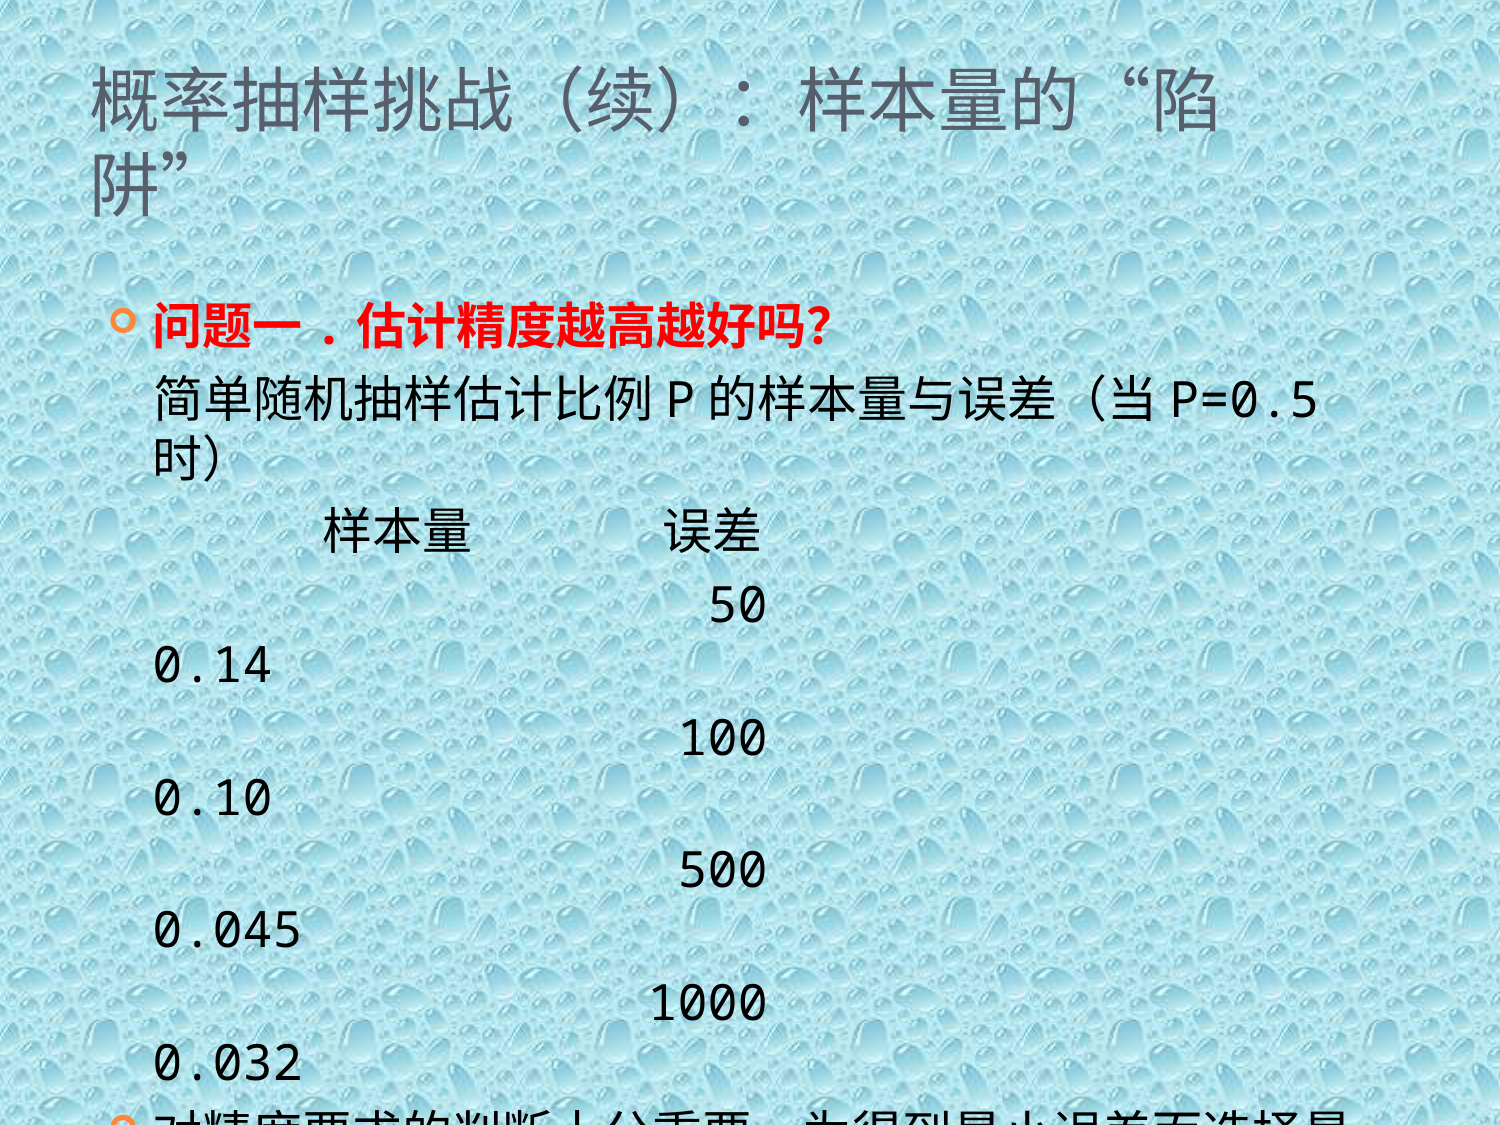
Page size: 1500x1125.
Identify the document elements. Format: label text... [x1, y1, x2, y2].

picture [0, 0, 1500, 1125]
picture [116, 1120, 129, 1125]
title 概率抽样挑战（续）：样本量的“陷阱” [74, 44, 1301, 233]
list 问题一.估计精度越高越好吗？ 简单随机抽样估计比例P的样本量与误差（当P=0.5时） 样本量 误差 50 0.14 100 0.10 500 0.045 1000 0.032 对精度要求的判断十分重要。为得到最小误差而选择最大样本量不是好的选择。 [92, 287, 1406, 929]
